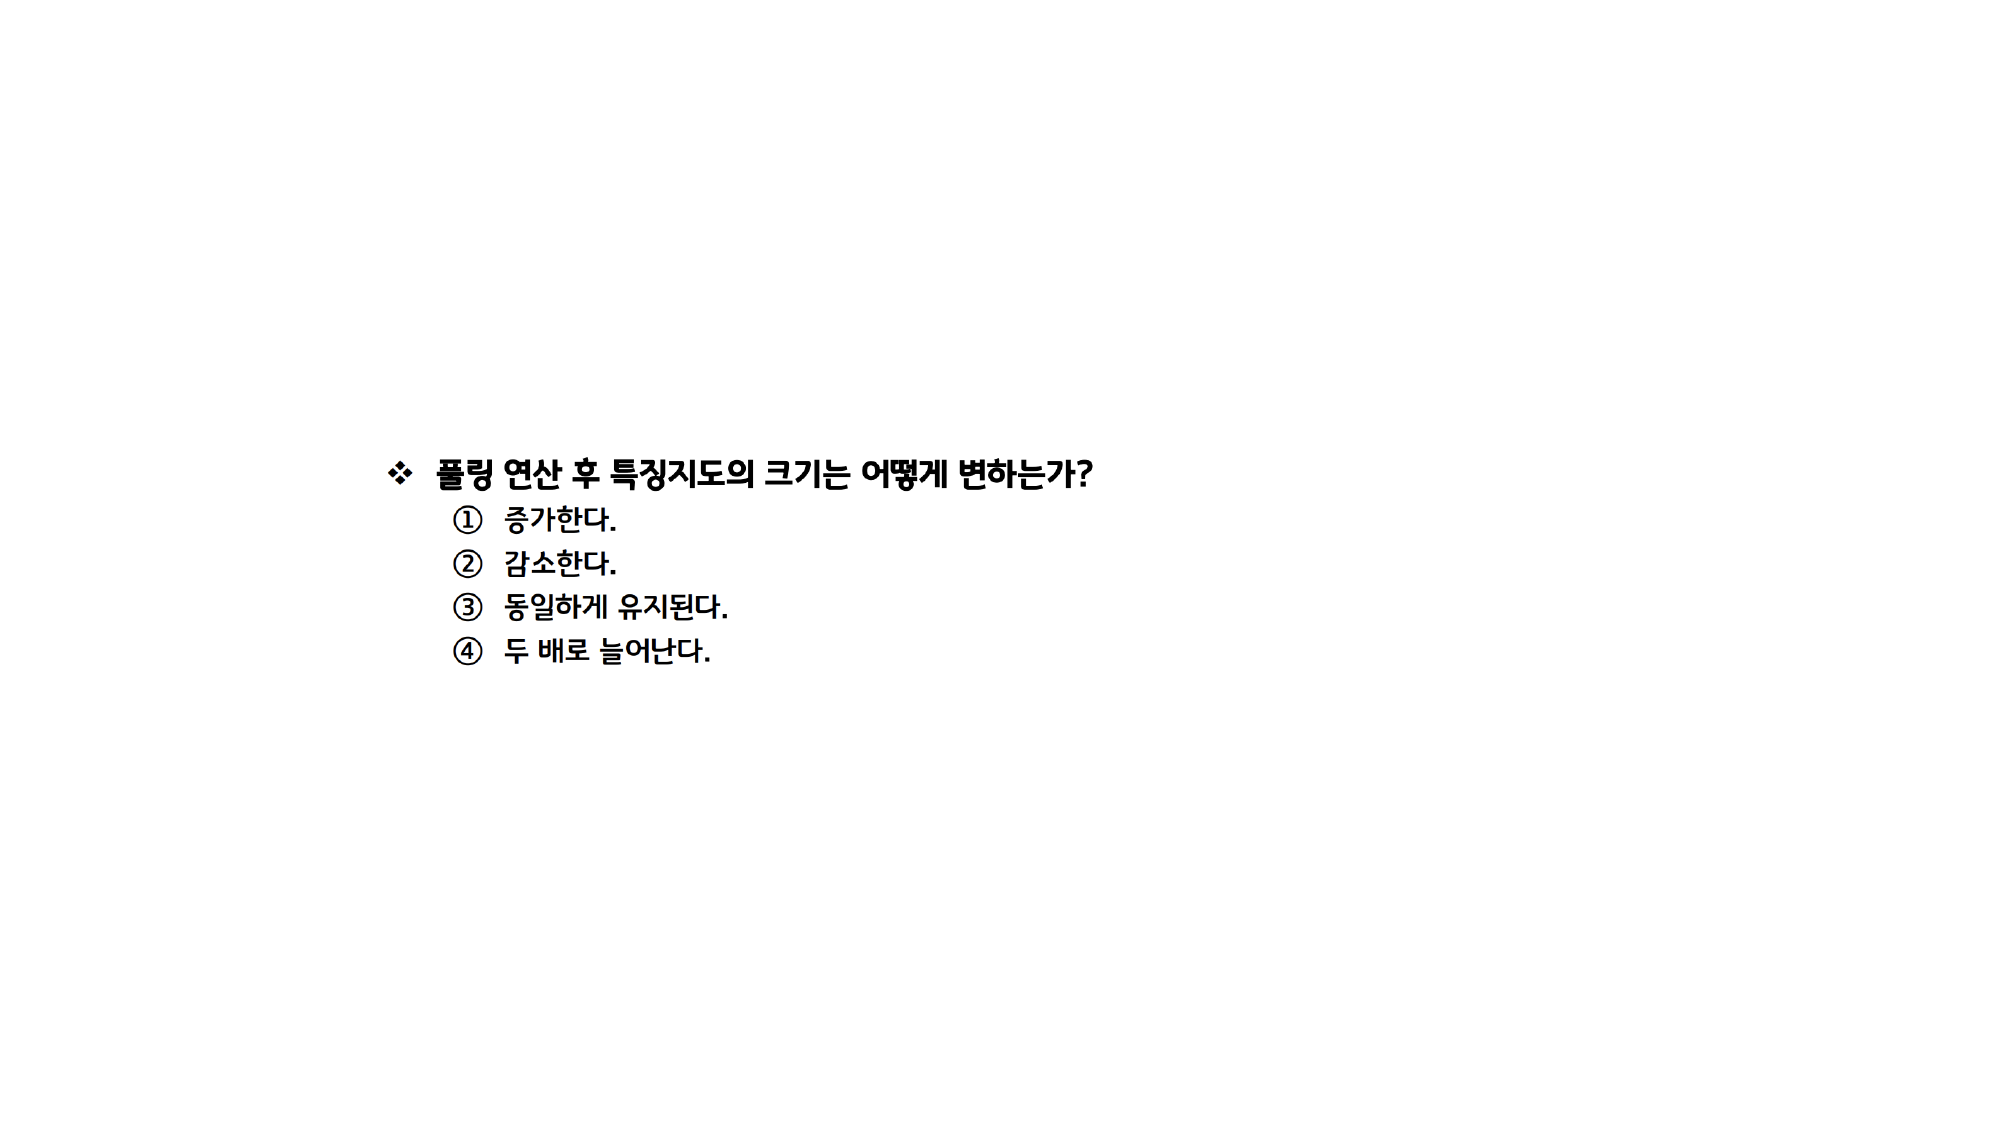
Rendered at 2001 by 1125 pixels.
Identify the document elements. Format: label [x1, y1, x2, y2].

picture [361, 435, 1638, 690]
